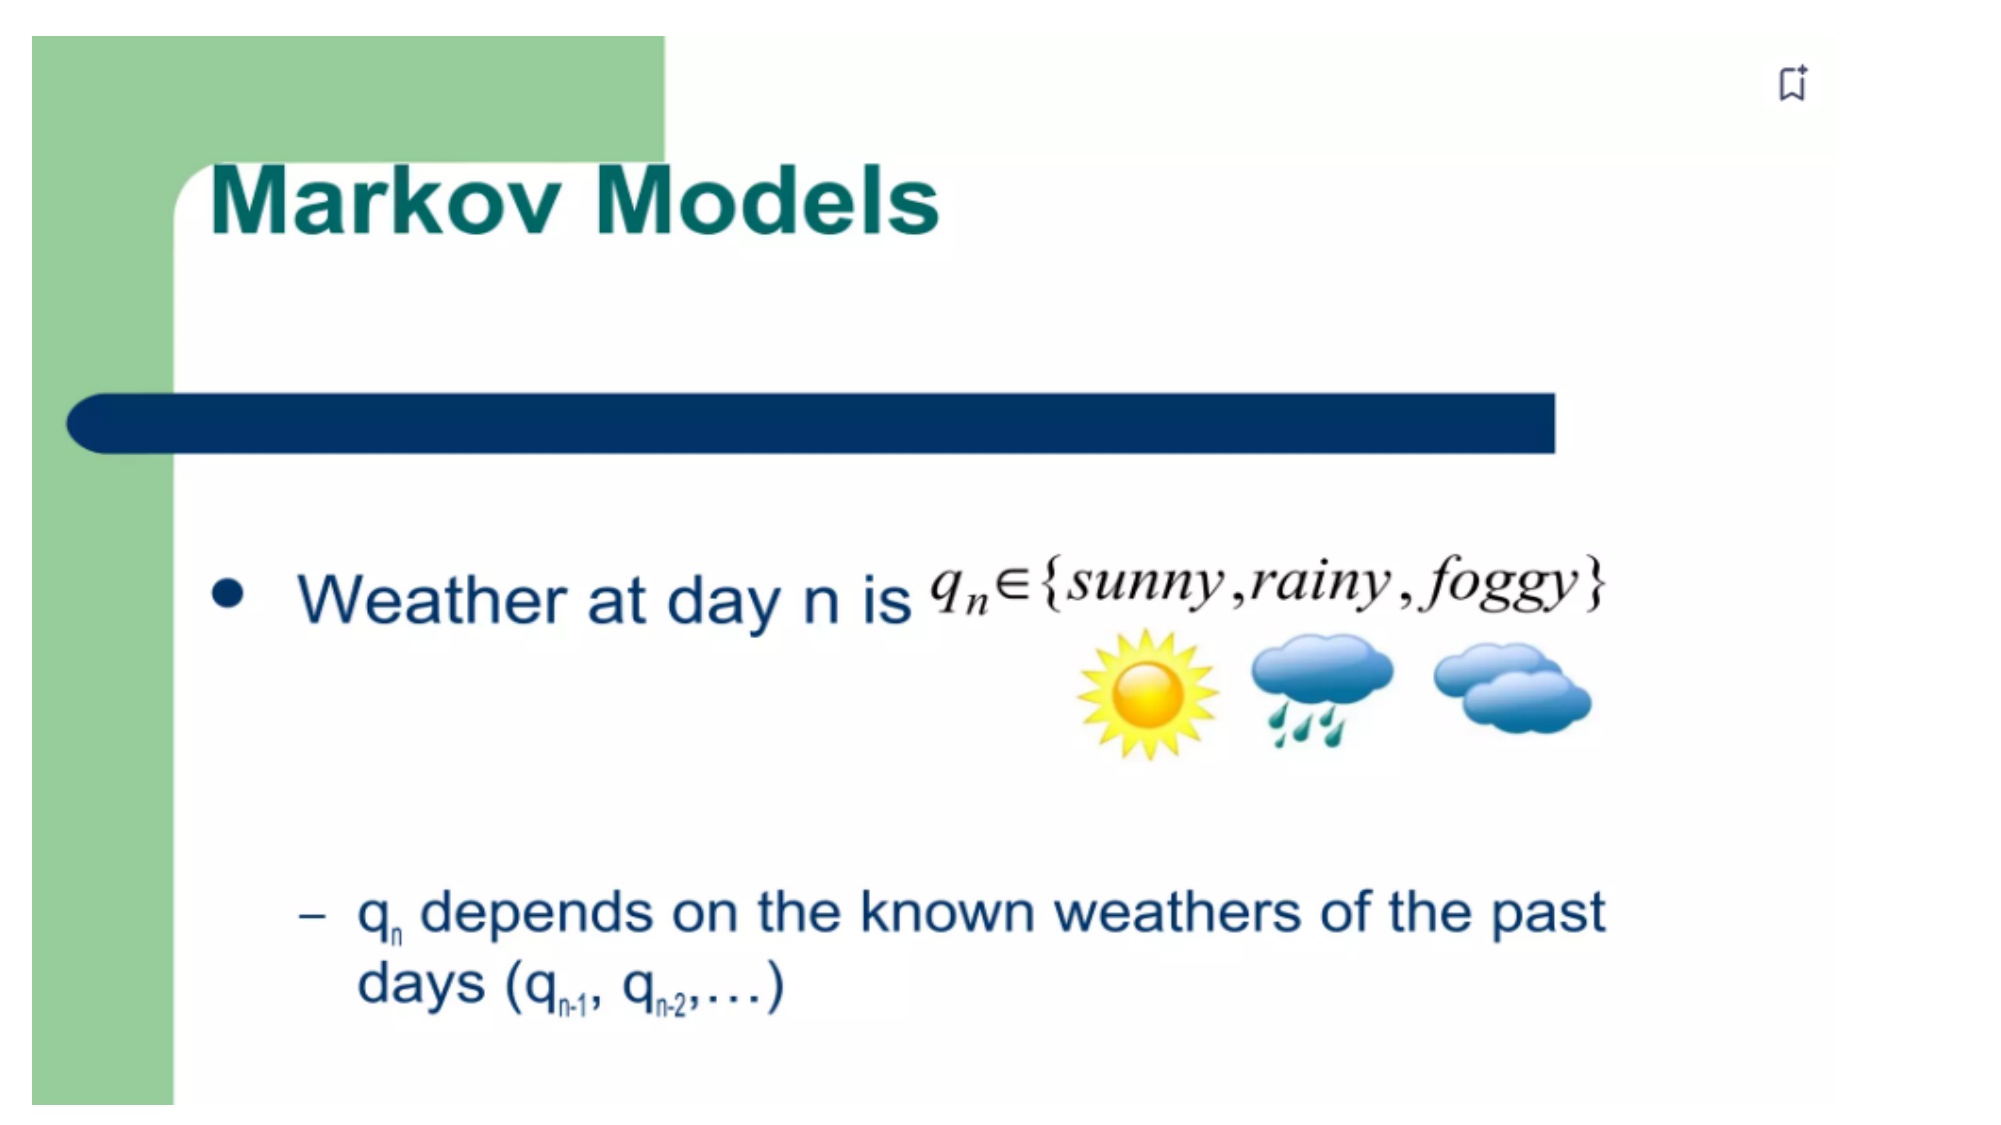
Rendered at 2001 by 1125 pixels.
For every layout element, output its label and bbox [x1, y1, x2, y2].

picture [32, 36, 1836, 1106]
